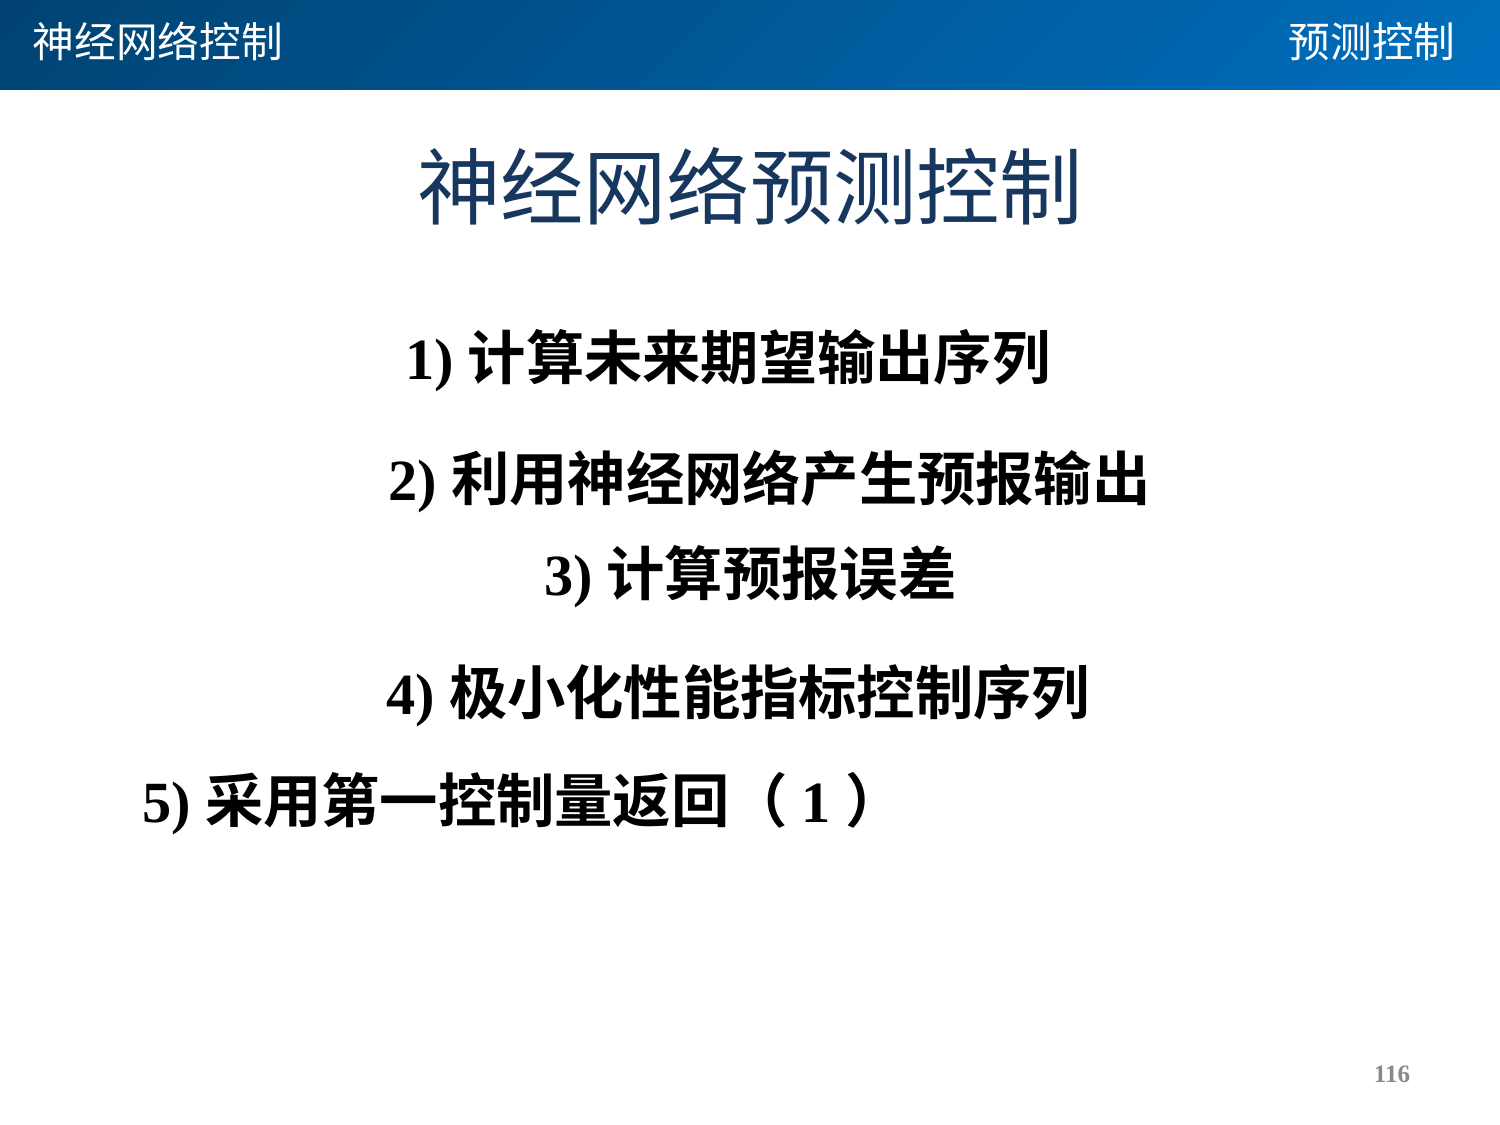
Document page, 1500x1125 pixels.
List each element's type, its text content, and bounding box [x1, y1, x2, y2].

slide_number 116 [1074, 1042, 1425, 1103]
list 神经网络控制 [17, 8, 313, 80]
list 预测控制 [1175, 8, 1471, 80]
title 神经网络预测控制 [75, 91, 1425, 279]
